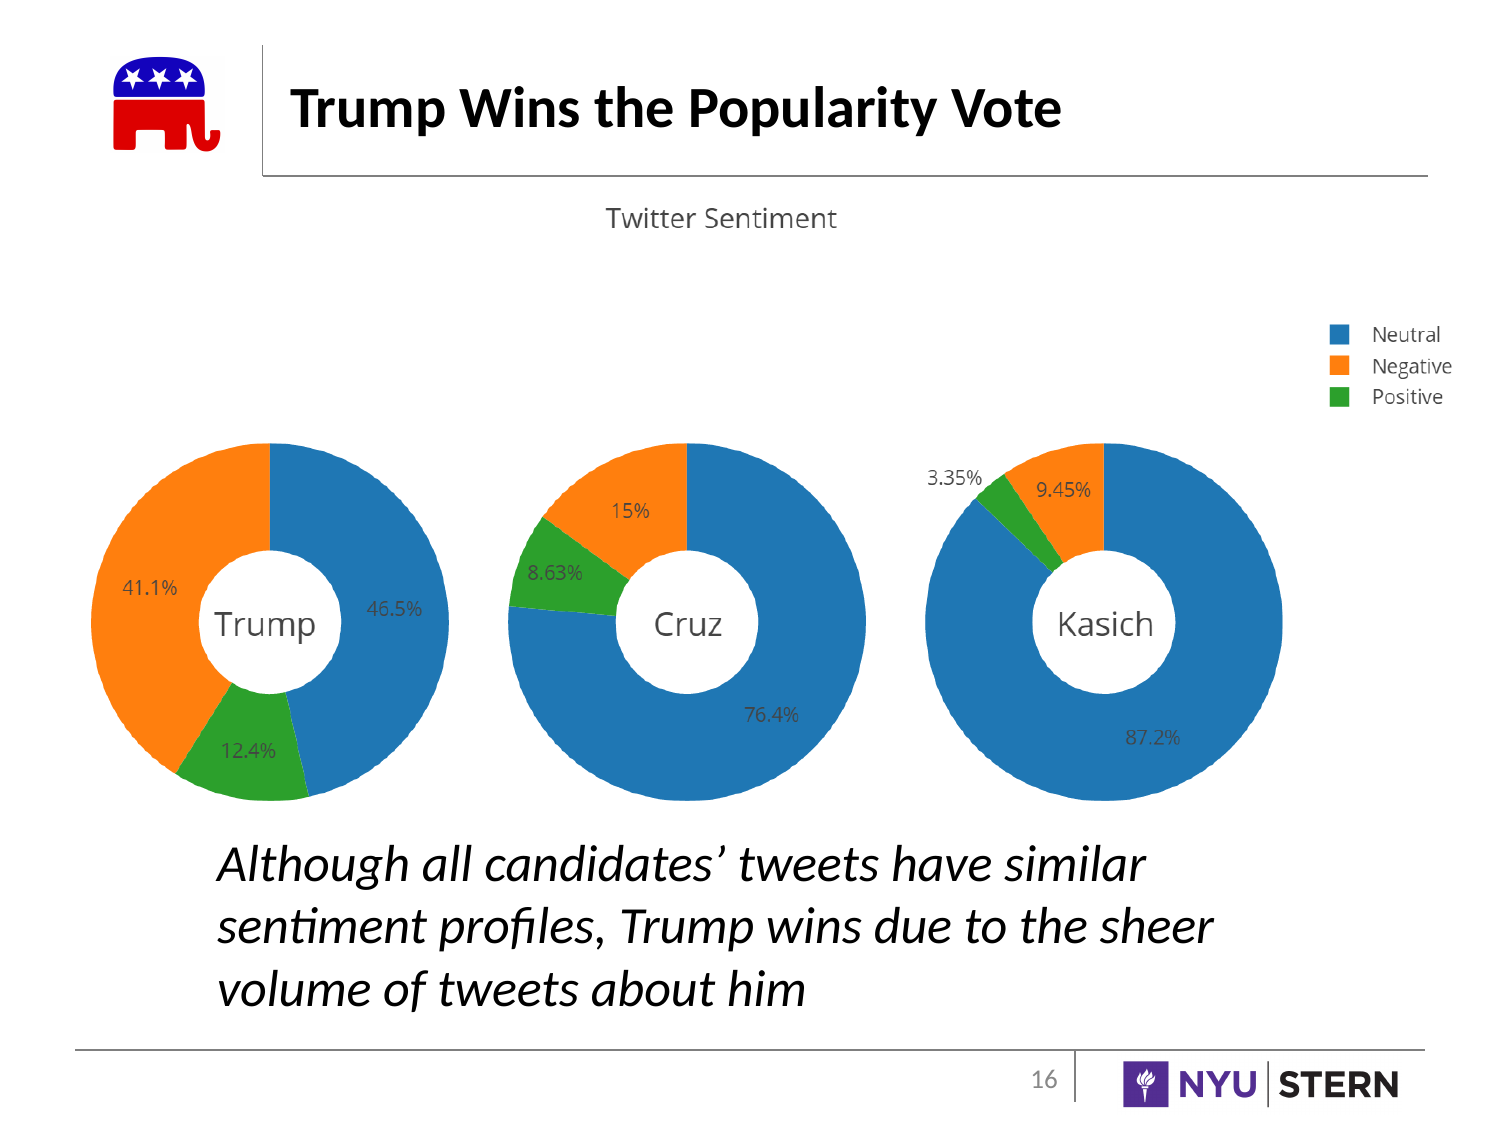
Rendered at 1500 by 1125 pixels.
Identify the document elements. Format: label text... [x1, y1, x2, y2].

picture [26, 192, 1471, 823]
slide_number 16 [987, 1047, 1073, 1108]
picture [110, 56, 225, 153]
title Trump Wins the Popularity Vote [275, 45, 1402, 164]
picture [1117, 1052, 1402, 1115]
text_box Although all candidates’ tweets have similar sentiment profiles, Trump wins due to the sheer volume of tweets about him [202, 831, 1364, 1025]
